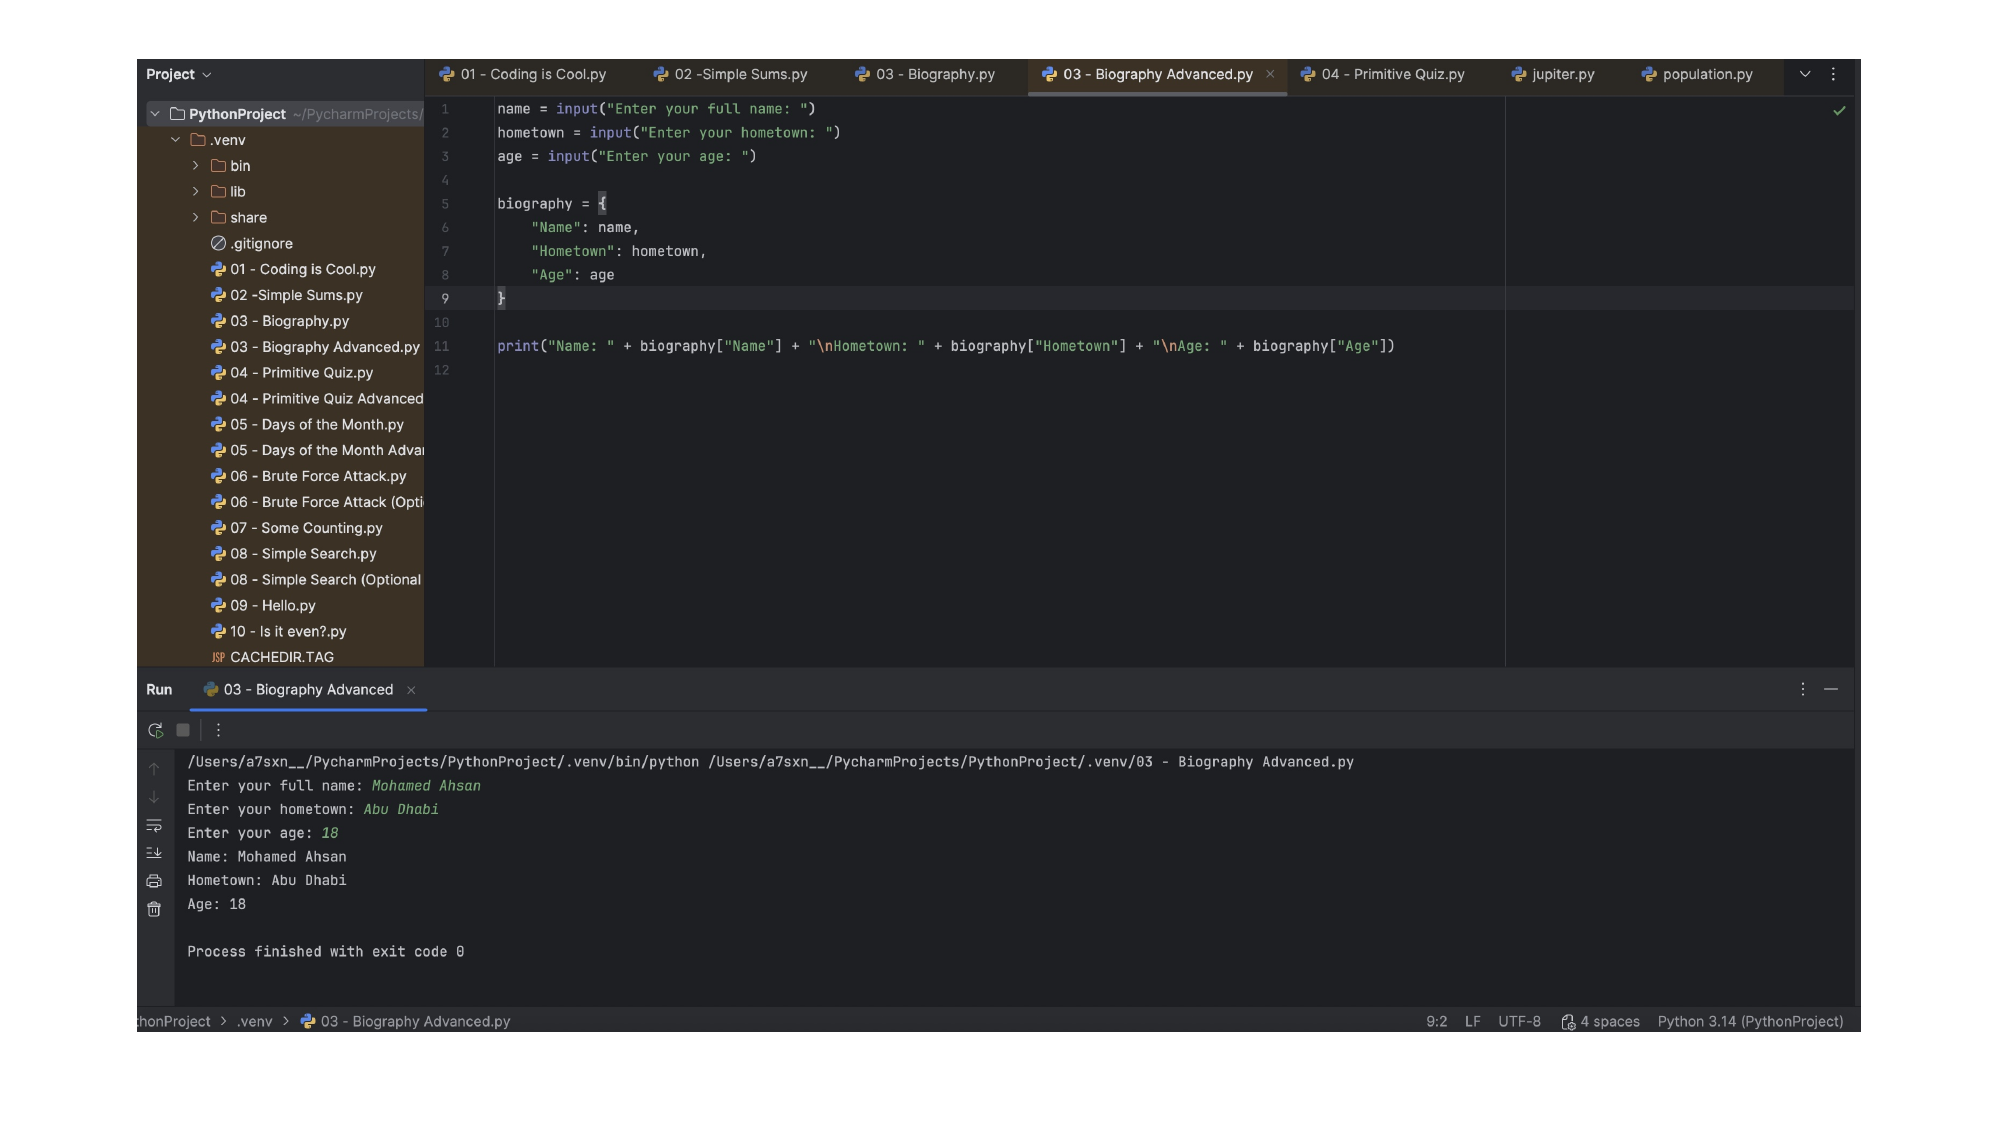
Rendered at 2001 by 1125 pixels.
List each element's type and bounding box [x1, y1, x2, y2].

list [137, 59, 1861, 1032]
